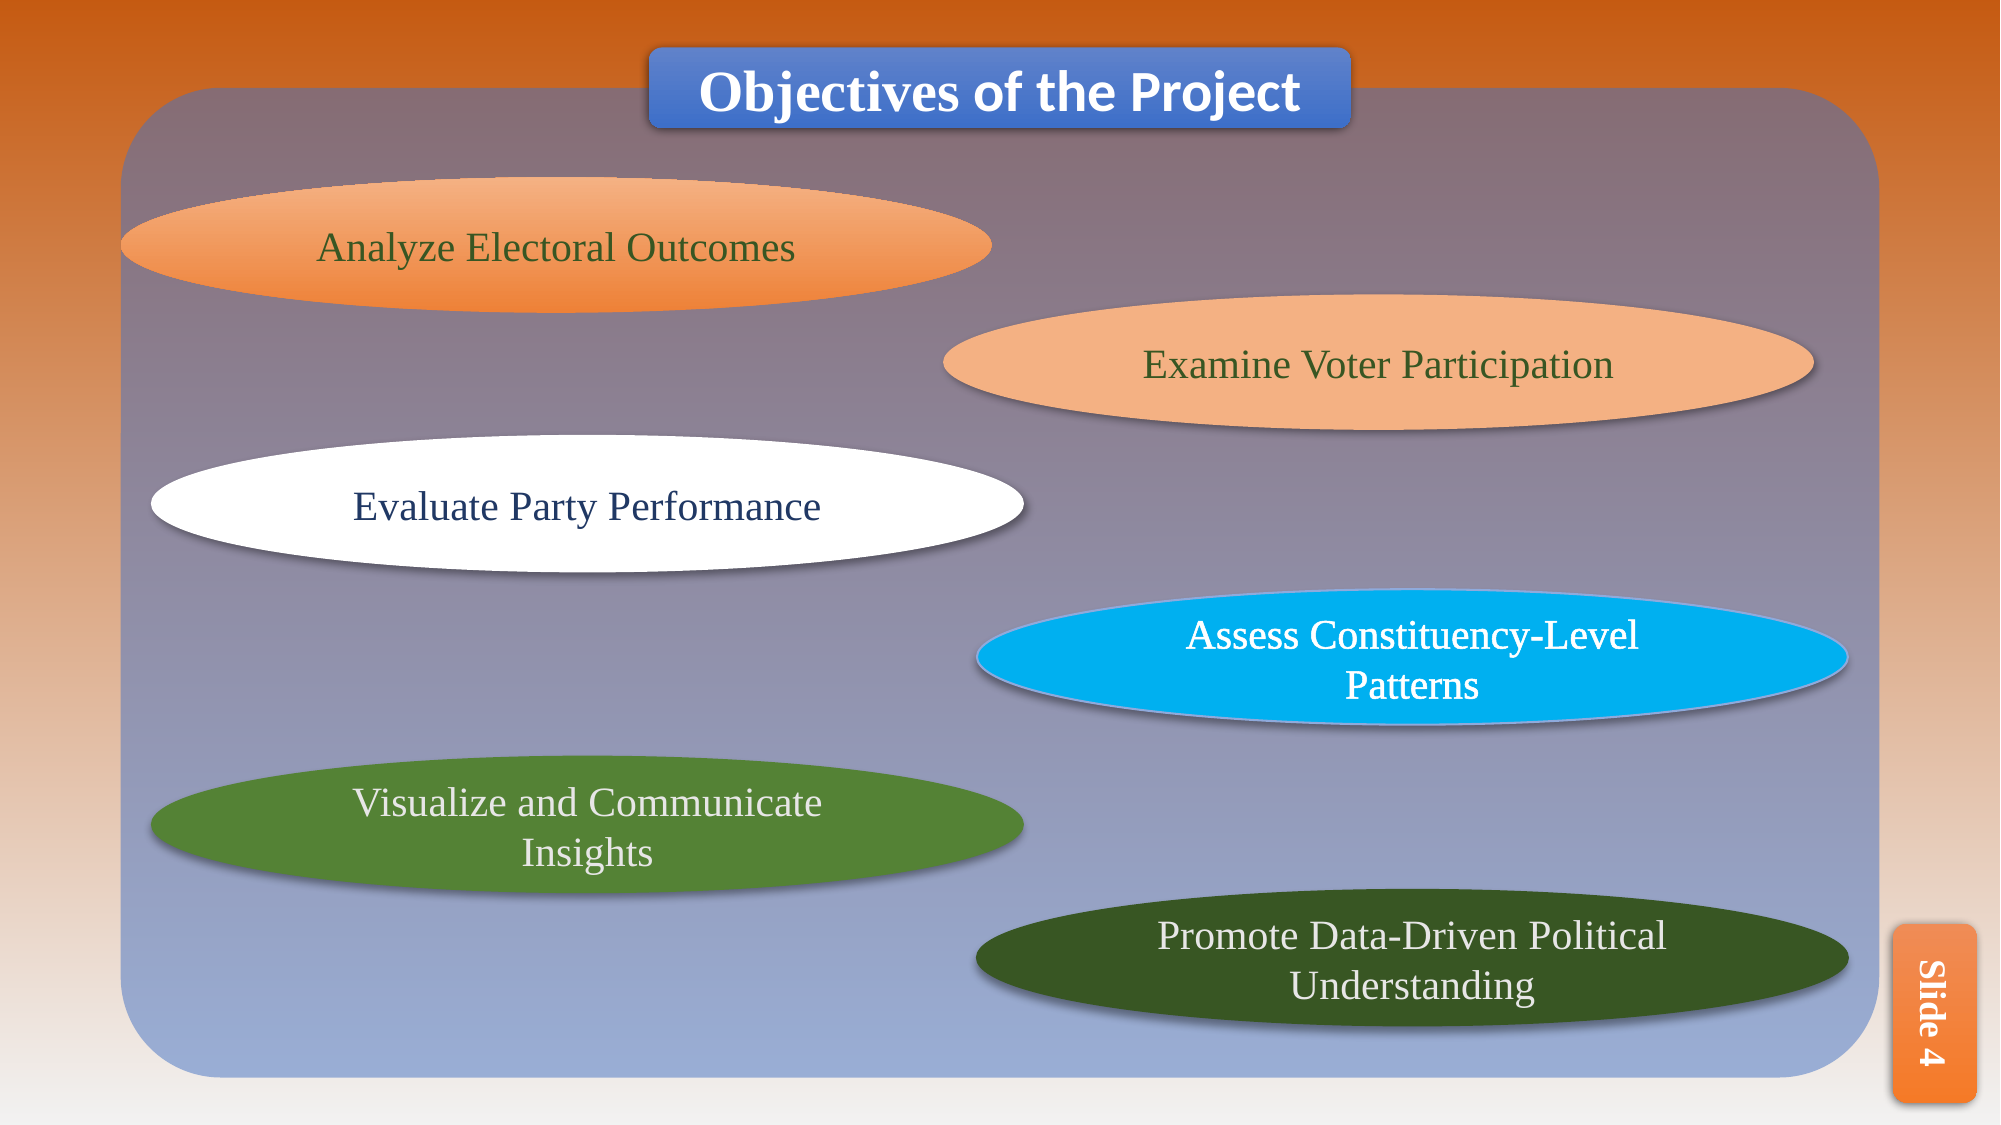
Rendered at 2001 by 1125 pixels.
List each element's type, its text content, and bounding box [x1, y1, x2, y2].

text_box [120, 87, 1880, 1078]
text_box Visualize and Communicate Insights [150, 755, 1024, 894]
text_box Assess Constituency-Level Patterns [975, 588, 1849, 726]
text_box Evaluate Party Performance [150, 434, 1024, 573]
text_box Analyze Electoral Outcomes [120, 177, 992, 313]
text_box Slide 4 [1893, 923, 1978, 1103]
text_box Promote Data-Driven Political Understanding [975, 888, 1849, 1027]
text_box Examine Voter Participation [942, 293, 1816, 431]
text_box Objectives of the Project [648, 47, 1352, 129]
